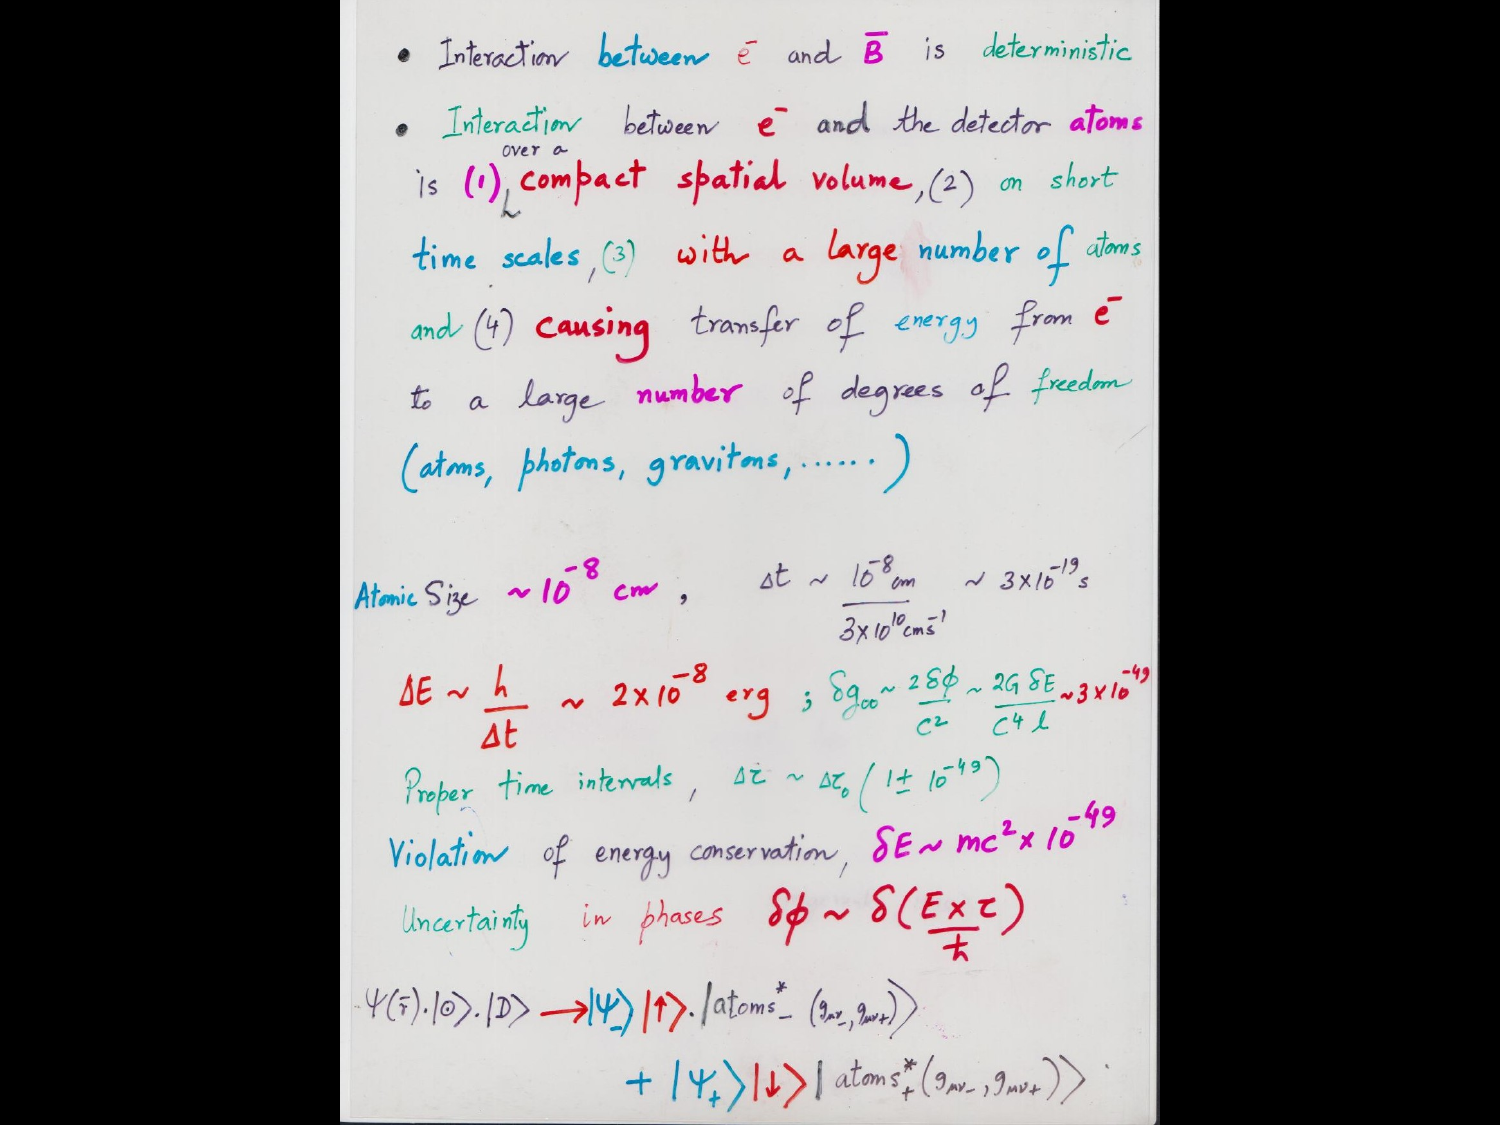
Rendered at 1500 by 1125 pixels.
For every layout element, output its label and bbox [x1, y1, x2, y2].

picture [339, 0, 1161, 1125]
